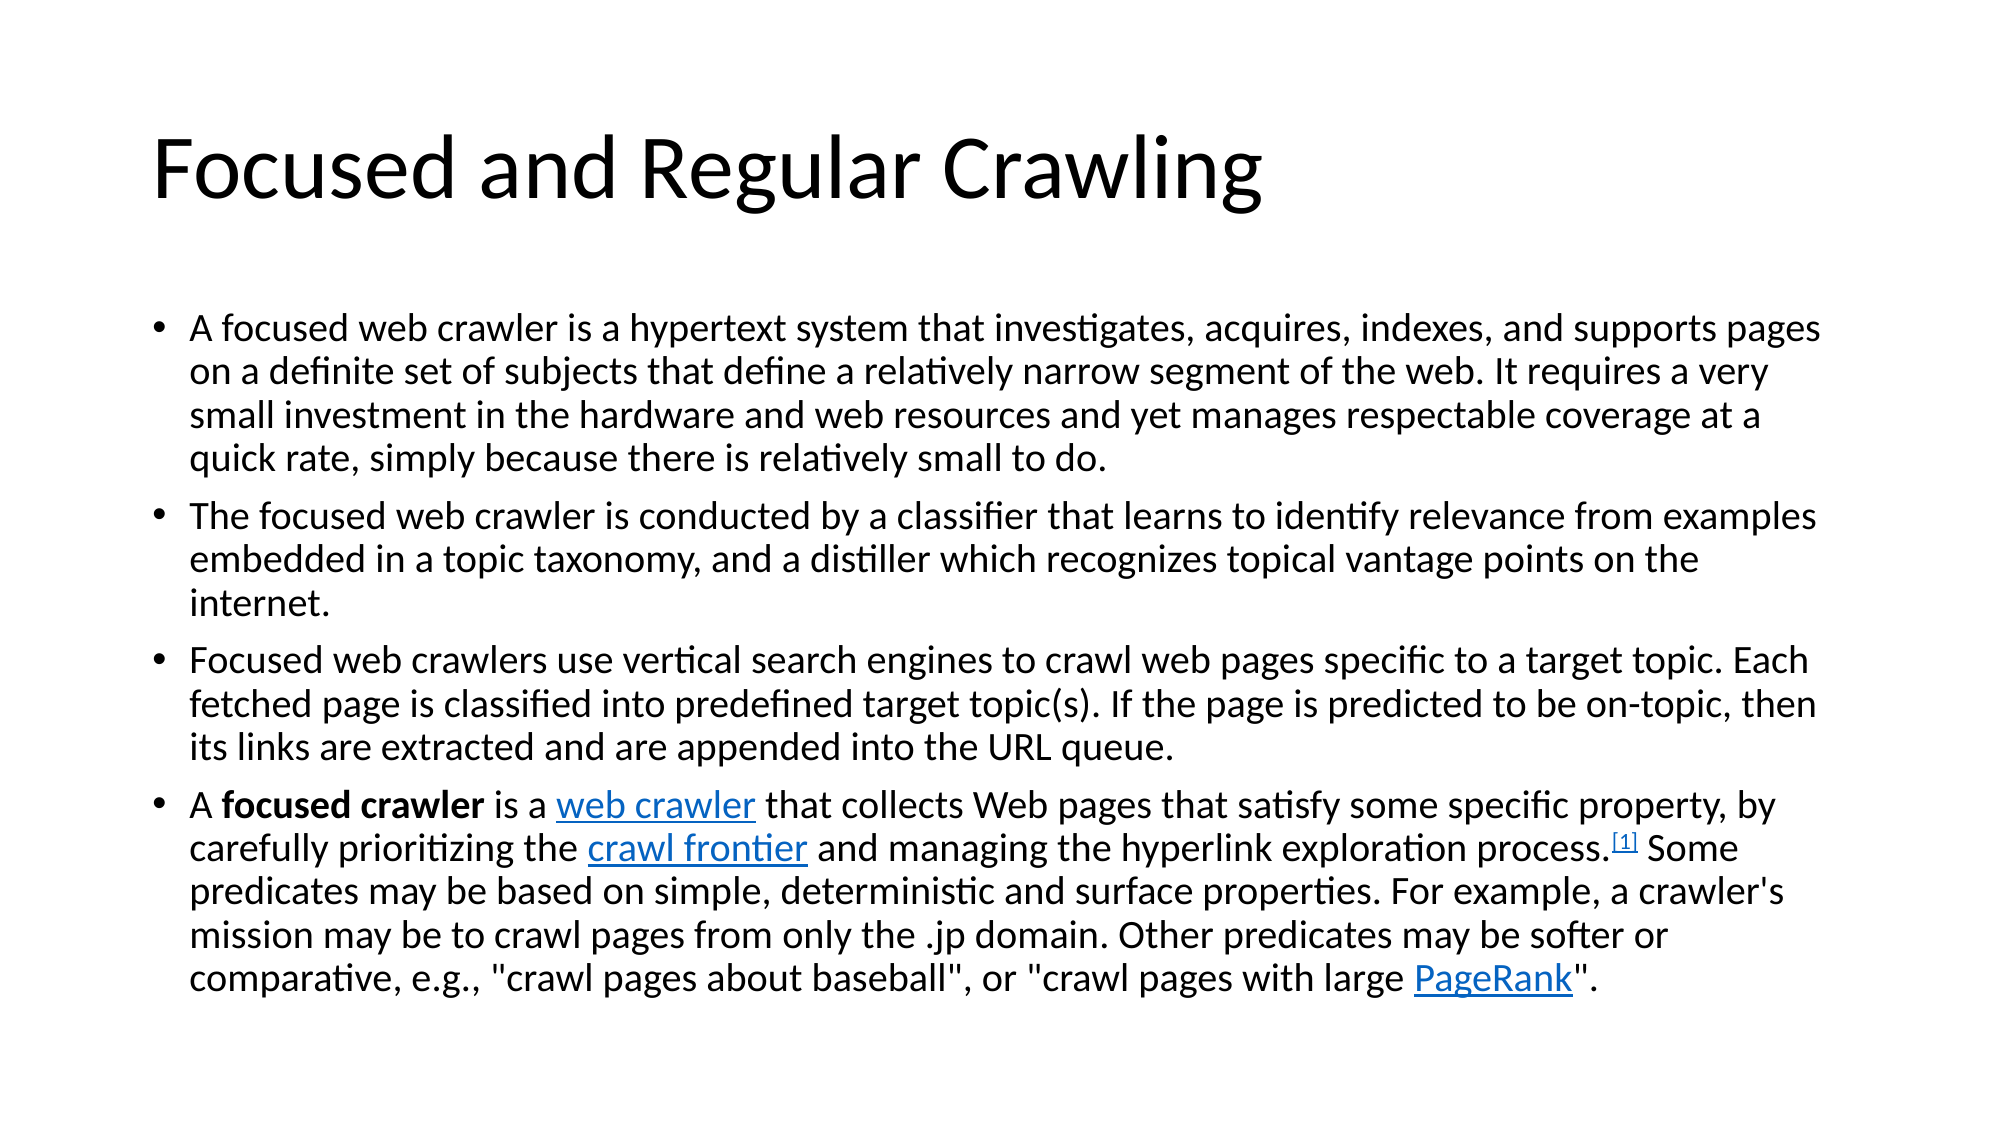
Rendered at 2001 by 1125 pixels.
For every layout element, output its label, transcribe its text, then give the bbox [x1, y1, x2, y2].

title Focused and Regular Crawling [137, 59, 1863, 278]
list A focused web crawler is a hypertext system that investigates, acquires, indexes, and supports pages on a definite set of subjects that define a relatively narrow segment of the web. It requires a very small investment in the hardware and web resources and yet manages respectable coverage at a quick rate, simply because there is relatively small to do. The focused web crawler is conducted by a classifier that learns to identify relevance from examples embedded in a topic taxonomy, and a distiller which recognizes topical vantage points on the internet. Focused web crawlers use vertical search engines to crawl web pages specific to a target topic. Each fetched page is classified into predefined target topic(s). If the page is predicted to be on-topic, then its links are extracted and are appended into the URL queue. A focused crawler is a web crawler that collects Web pages that satisfy some specific property, by carefully prioritizing the crawl frontier and managing the hyperlink exploration process.[1] Some predicates may be based on simple, deterministic and surface properties. For example, a crawler's mission may be to crawl pages from only the .jp domain. Other predicates may be softer or comparative, e.g., "crawl pages about baseball", or "crawl pages with large PageRank". [137, 299, 1863, 1014]
